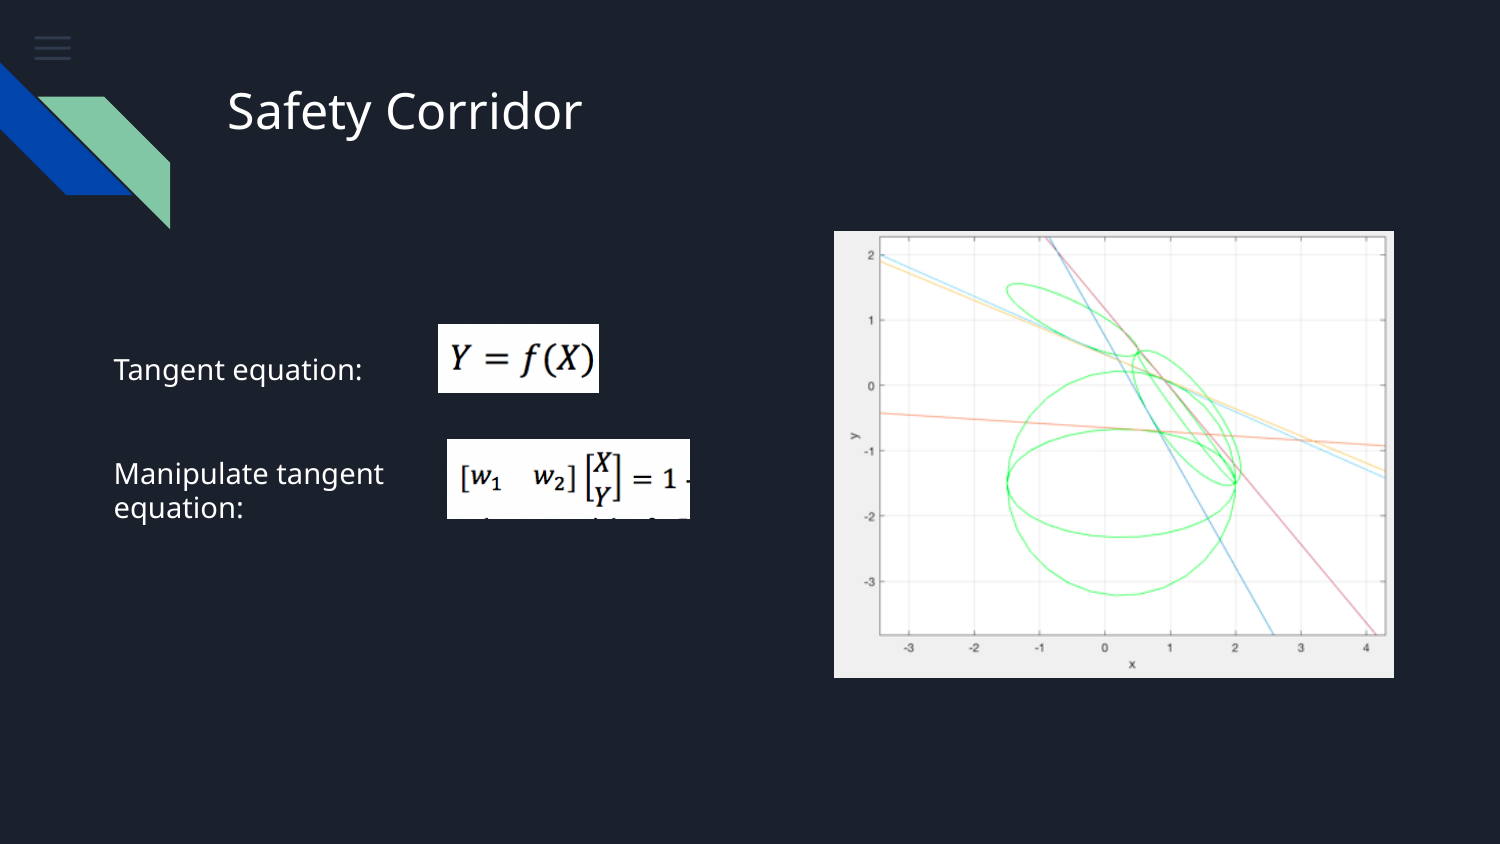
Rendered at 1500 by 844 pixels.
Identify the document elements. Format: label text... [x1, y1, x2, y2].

picture [438, 324, 599, 394]
text_box Tangent equation: [98, 335, 434, 415]
picture [447, 439, 690, 520]
title Safety Corridor [212, 64, 1368, 154]
text_box Manipulate tangent equation: [98, 439, 434, 519]
picture [834, 230, 1394, 679]
